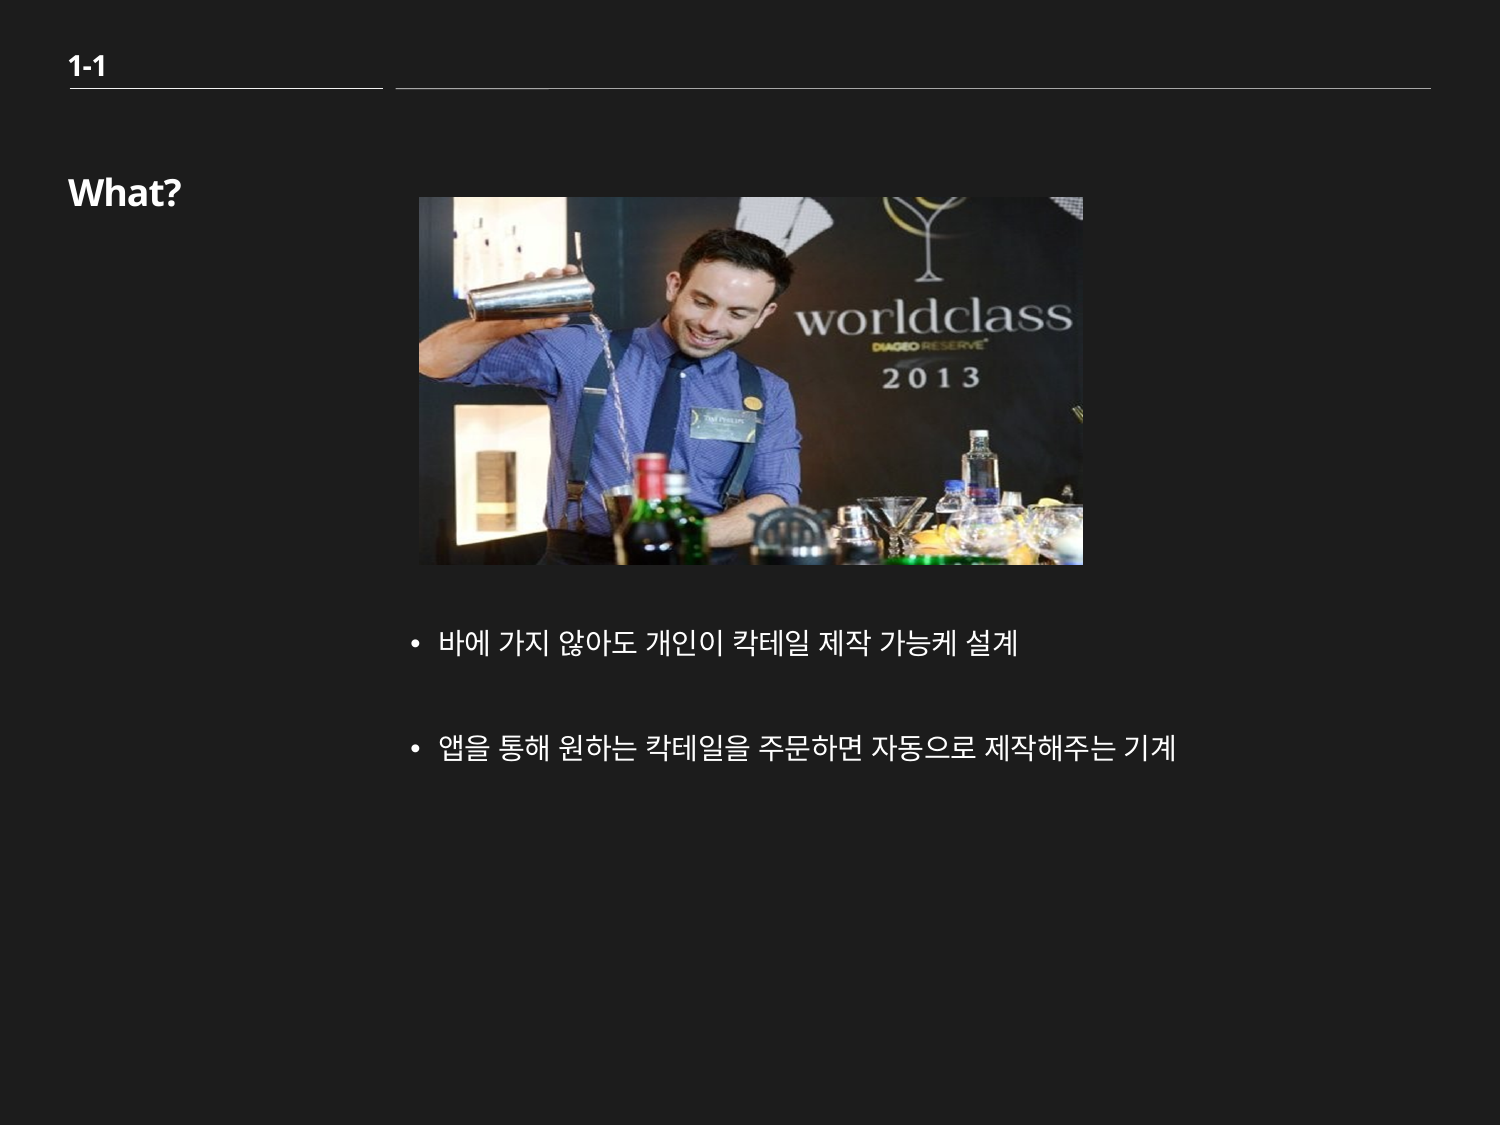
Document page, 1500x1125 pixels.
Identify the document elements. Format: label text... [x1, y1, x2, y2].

text_box What? [53, 161, 384, 411]
picture [418, 197, 1084, 565]
text_box 1-1 [52, 39, 123, 90]
text_box 바에 가지 않아도 개인이 칵테일 제작 가능케 설계 앱을 통해 원하는 칵테일을 주문하면 자동으로 제작해주는 기계 [395, 600, 1341, 773]
